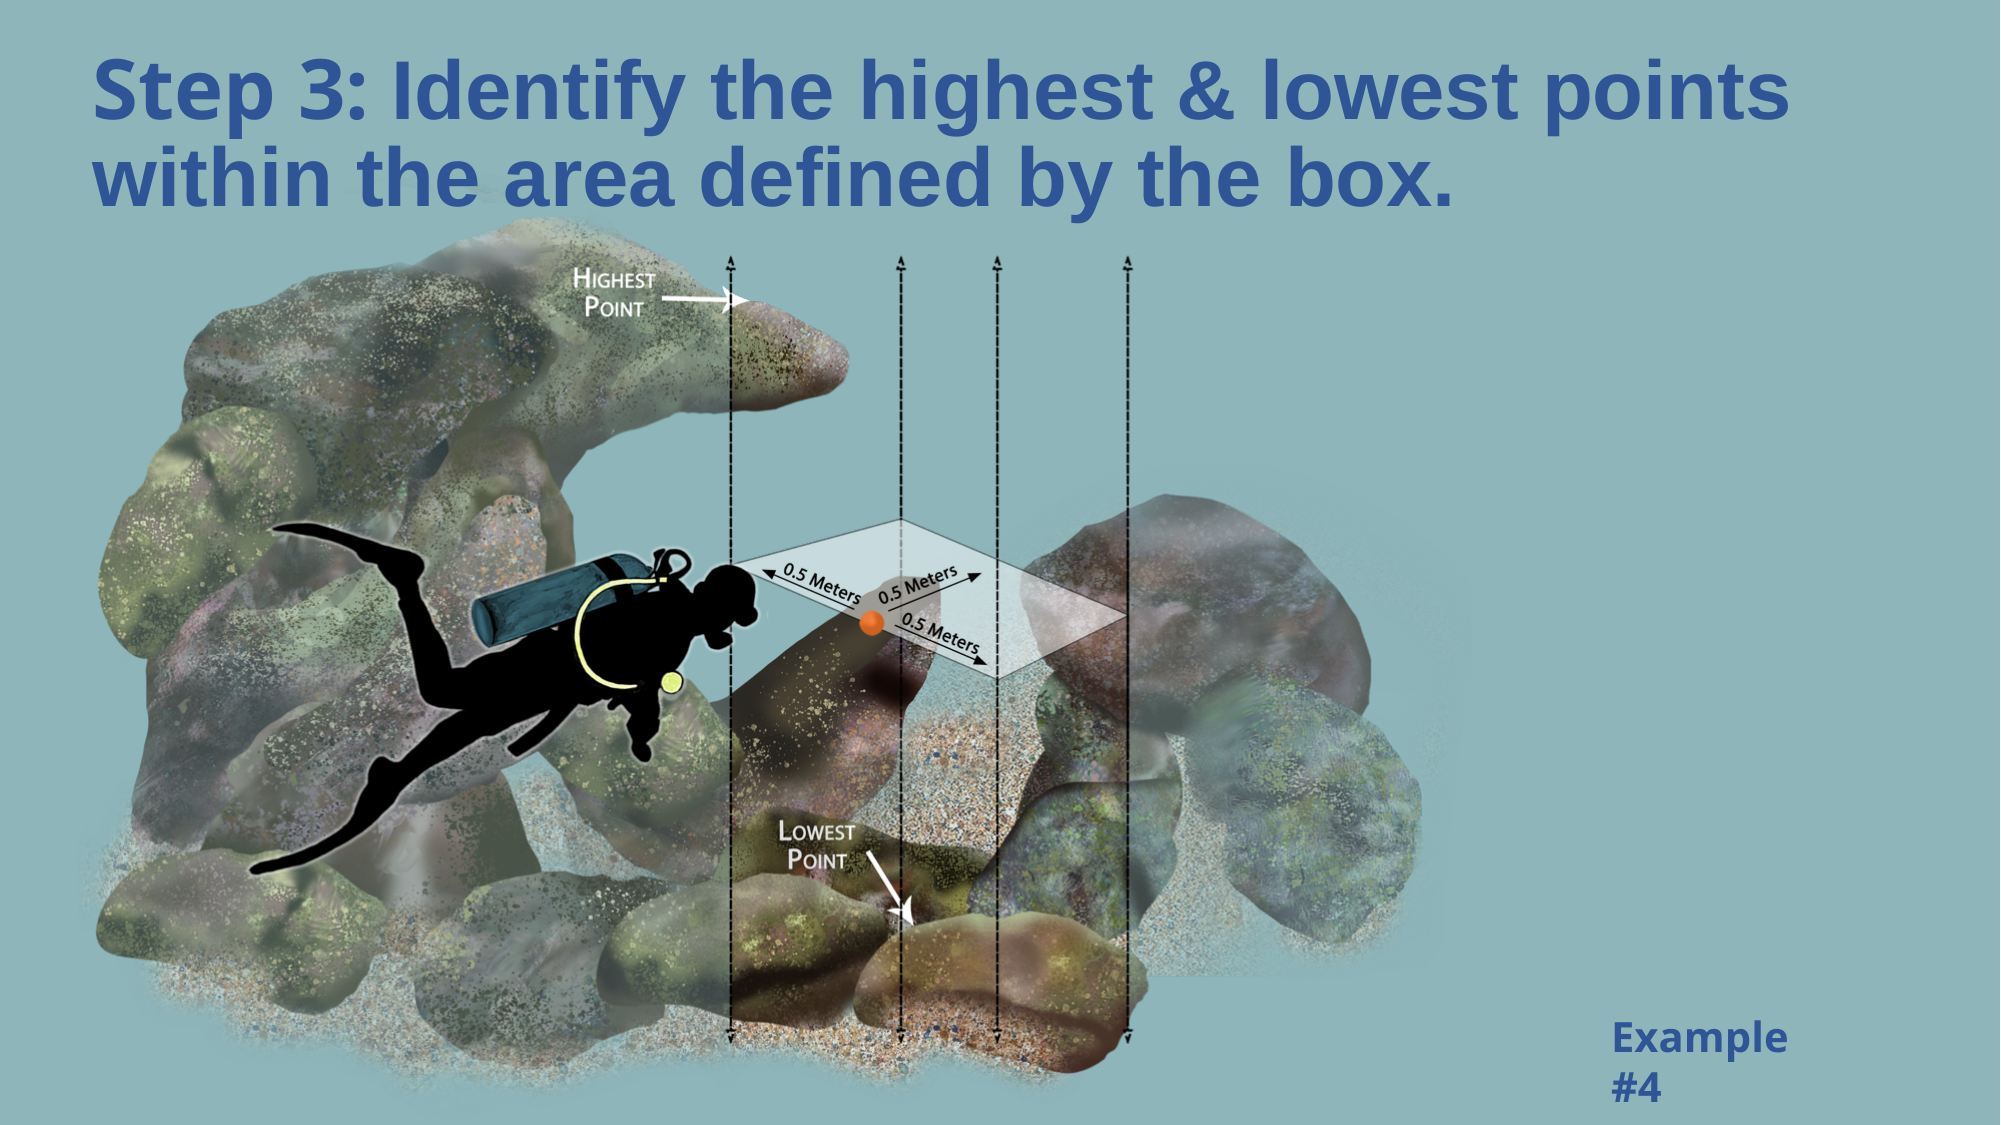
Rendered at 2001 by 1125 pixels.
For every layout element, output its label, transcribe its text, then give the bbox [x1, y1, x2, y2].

text_box Example #4 [1596, 1003, 1864, 1119]
picture [77, 167, 1472, 1125]
text_box Step 3: Identify the highest & lowest points within the area defined by the box. [77, 41, 2000, 231]
